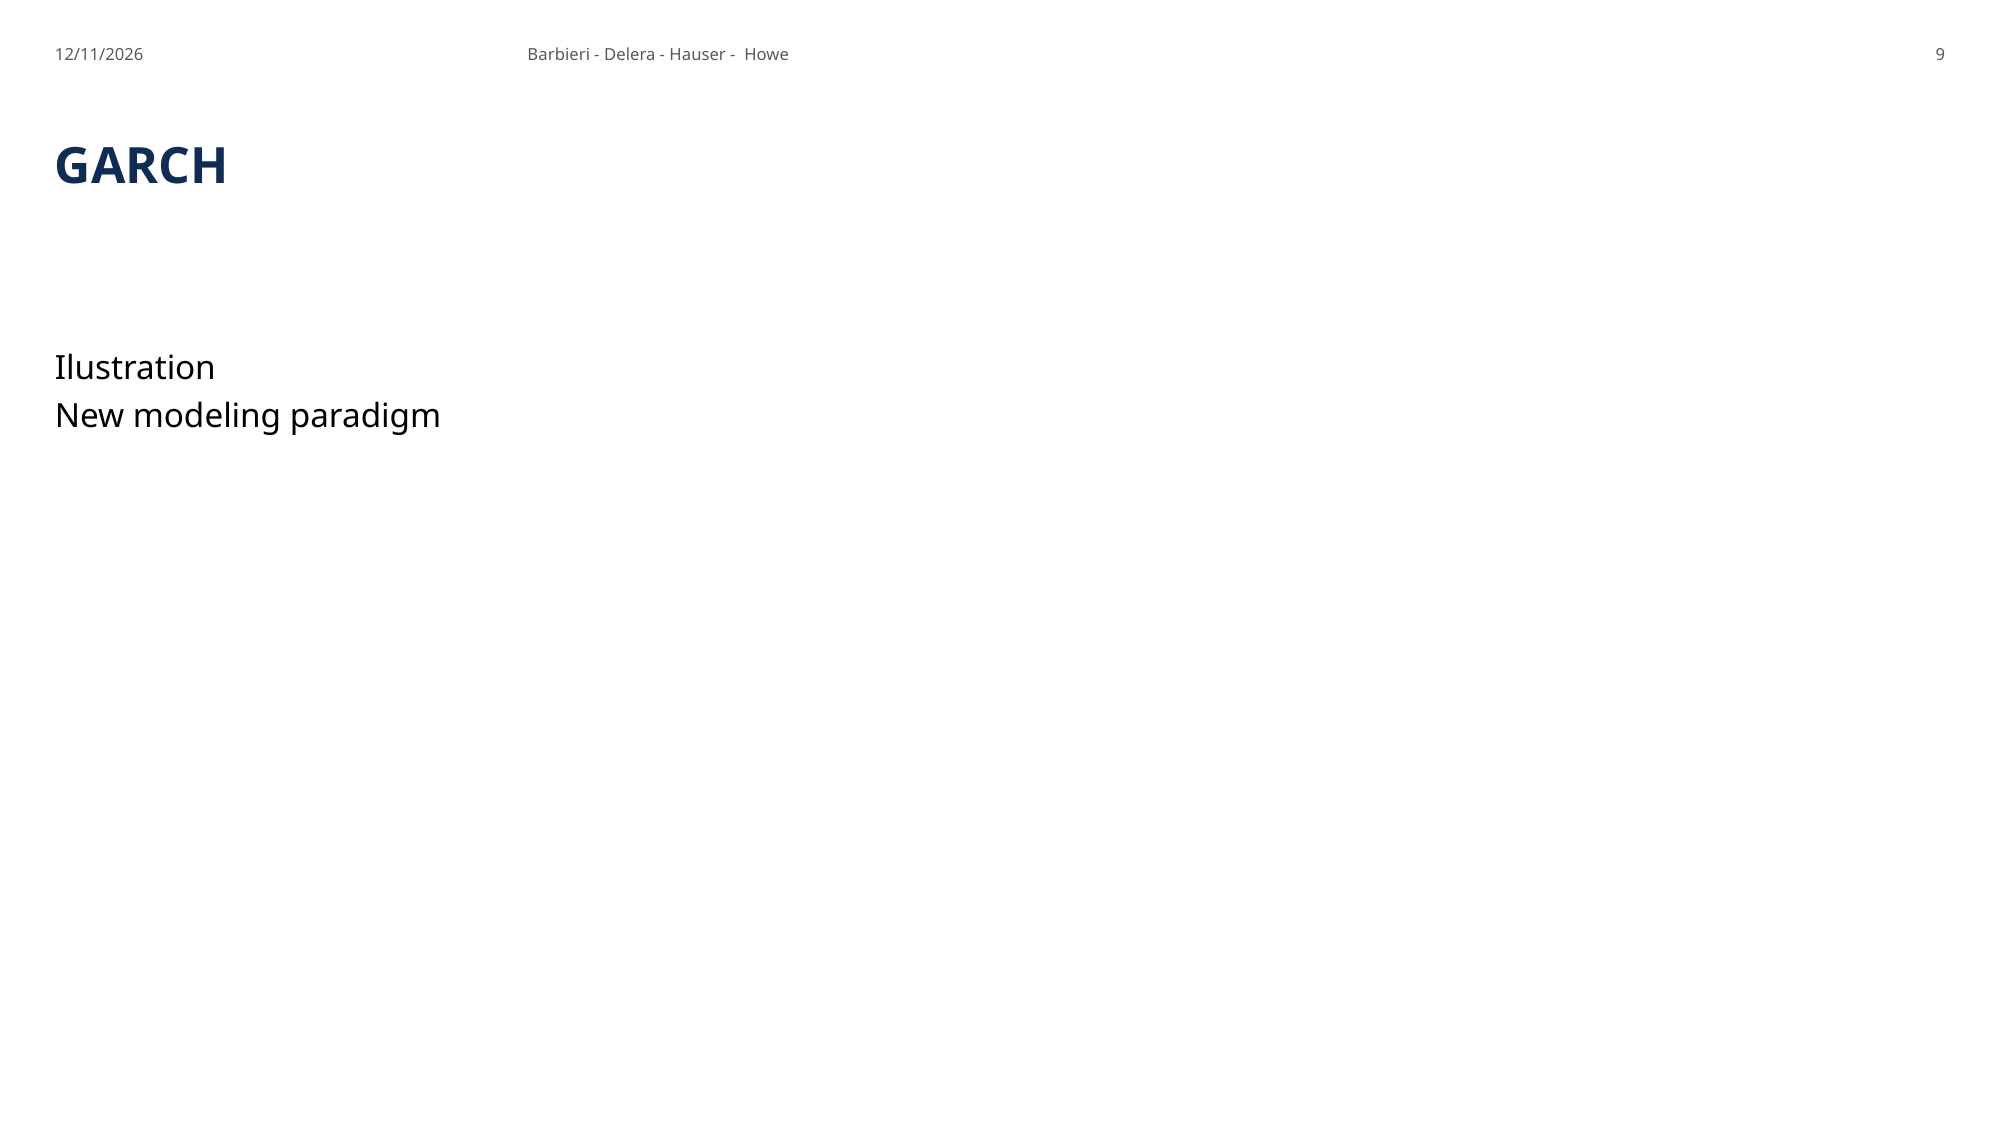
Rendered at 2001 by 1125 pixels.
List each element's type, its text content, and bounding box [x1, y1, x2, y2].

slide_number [54, 6, 446, 67]
slide_number 9 [1774, 6, 1945, 67]
footer Barbieri - Delera - Hauser - Howe [527, 6, 1203, 67]
list Ilustration New modeling paradigm [54, 338, 1059, 1065]
title GARCH [54, 133, 1059, 272]
